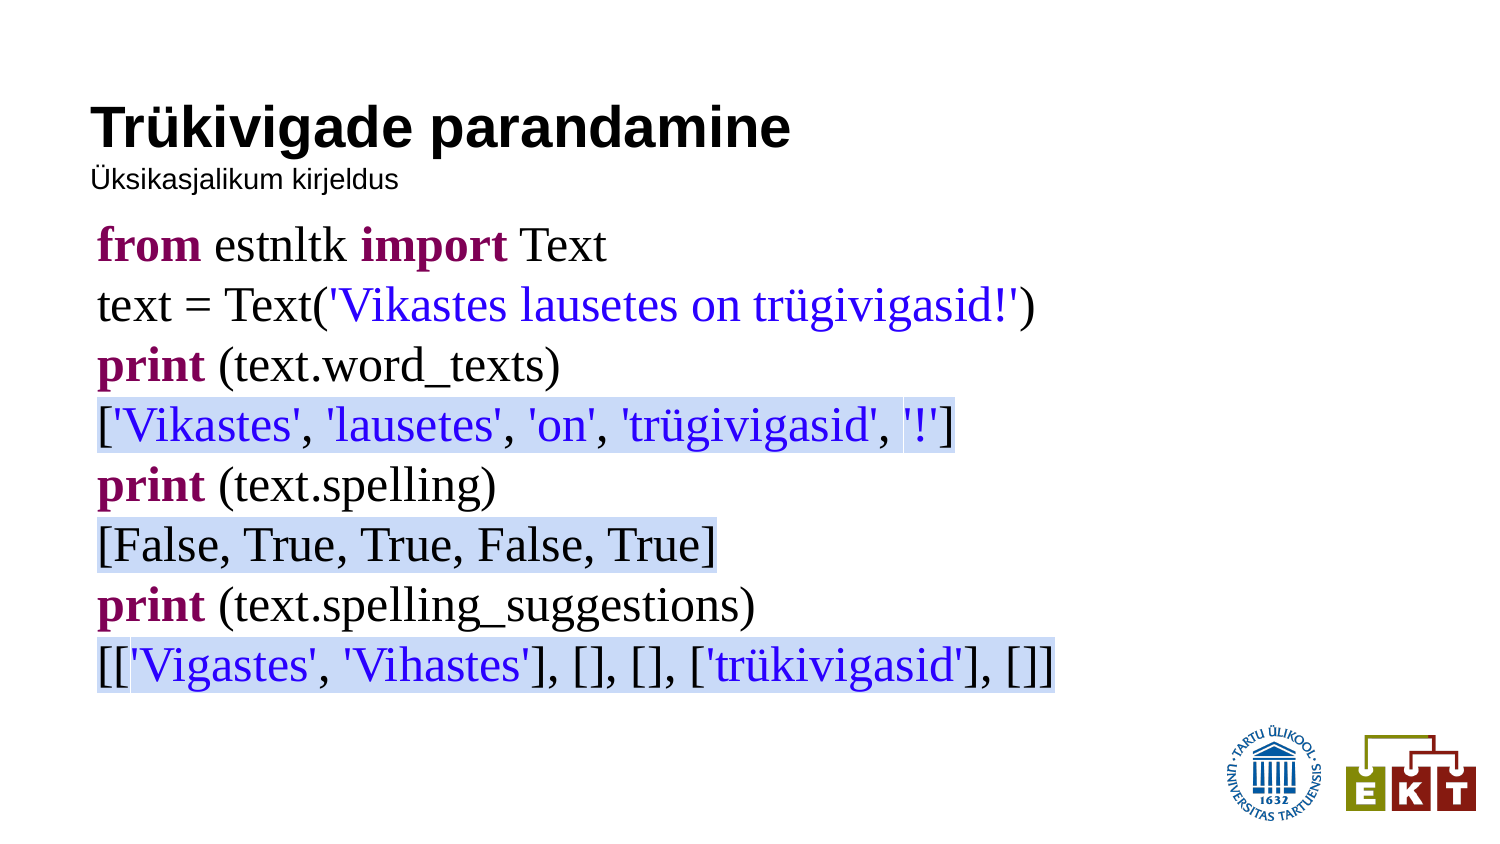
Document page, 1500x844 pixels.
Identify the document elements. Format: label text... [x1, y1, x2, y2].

text_box Üksikasjalikum kirjeldus [74, 145, 1043, 218]
picture [1227, 724, 1321, 821]
list from estnltk import Text text = Text('Vikastes lausetes on trügivigasid!') print (text.word_texts) ['Vikastes', 'lausetes', 'on', 'trügivigasid', '!'] print (text.spelling) [False, True, True, False, True] print (text.spelling_suggestions) [['Vigastes', 'Vihastes'], [], [], ['trükivigasid'], []] [82, 196, 1433, 808]
title Trükivigade parandamine [75, 33, 1425, 175]
picture [1346, 734, 1476, 811]
